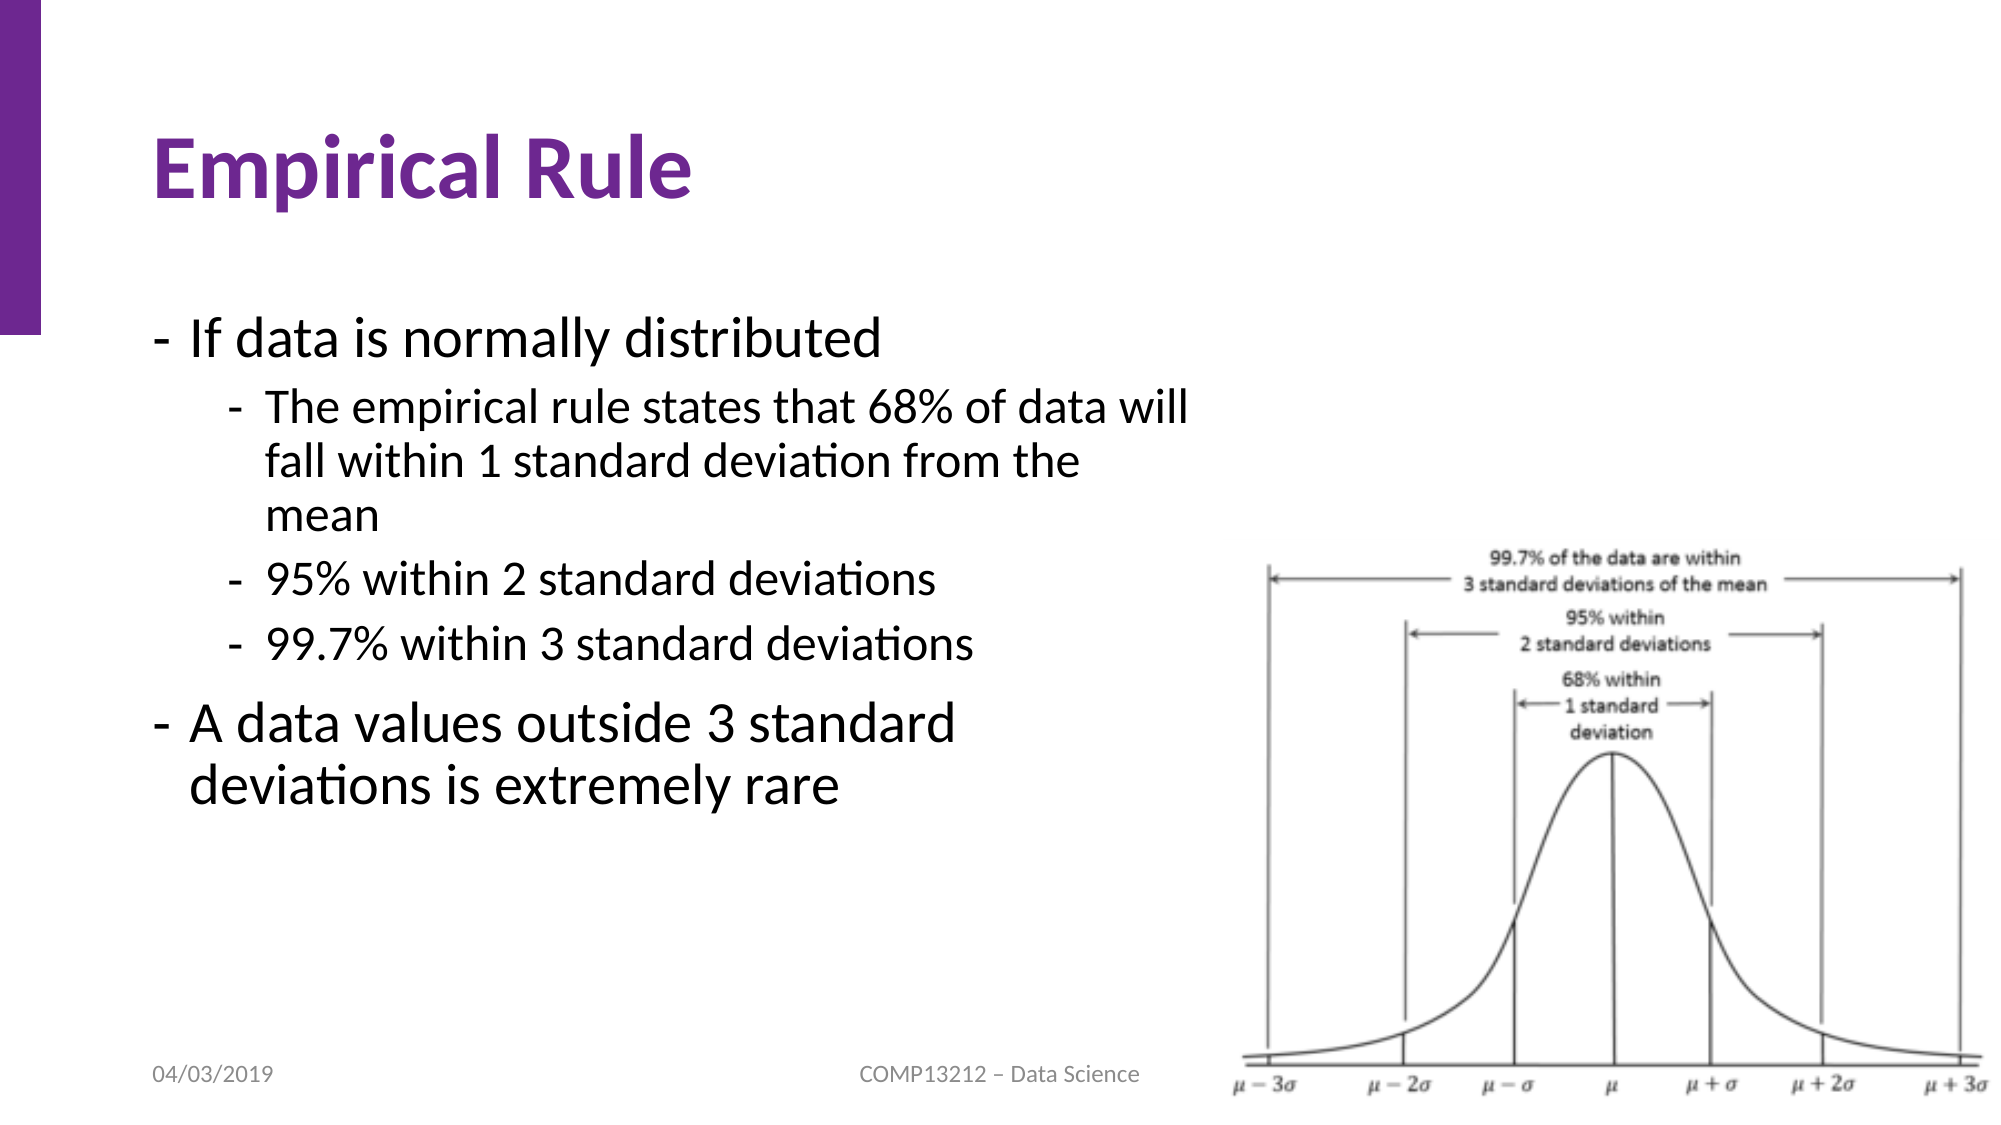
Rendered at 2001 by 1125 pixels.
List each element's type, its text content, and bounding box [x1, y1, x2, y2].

title Empirical Rule [137, 59, 1863, 278]
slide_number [137, 1042, 588, 1103]
footer COMP13212 – Data Science [662, 1042, 1223, 1103]
list If data is normally distributed The empirical rule states that 68% of data will fall within 1 standard deviation from the mean 95% within 2 standard deviations 99.7% within 3 standard deviations A data values outside 3 standard deviations is extremely rare [137, 299, 1207, 1014]
picture [1223, 538, 2000, 1103]
